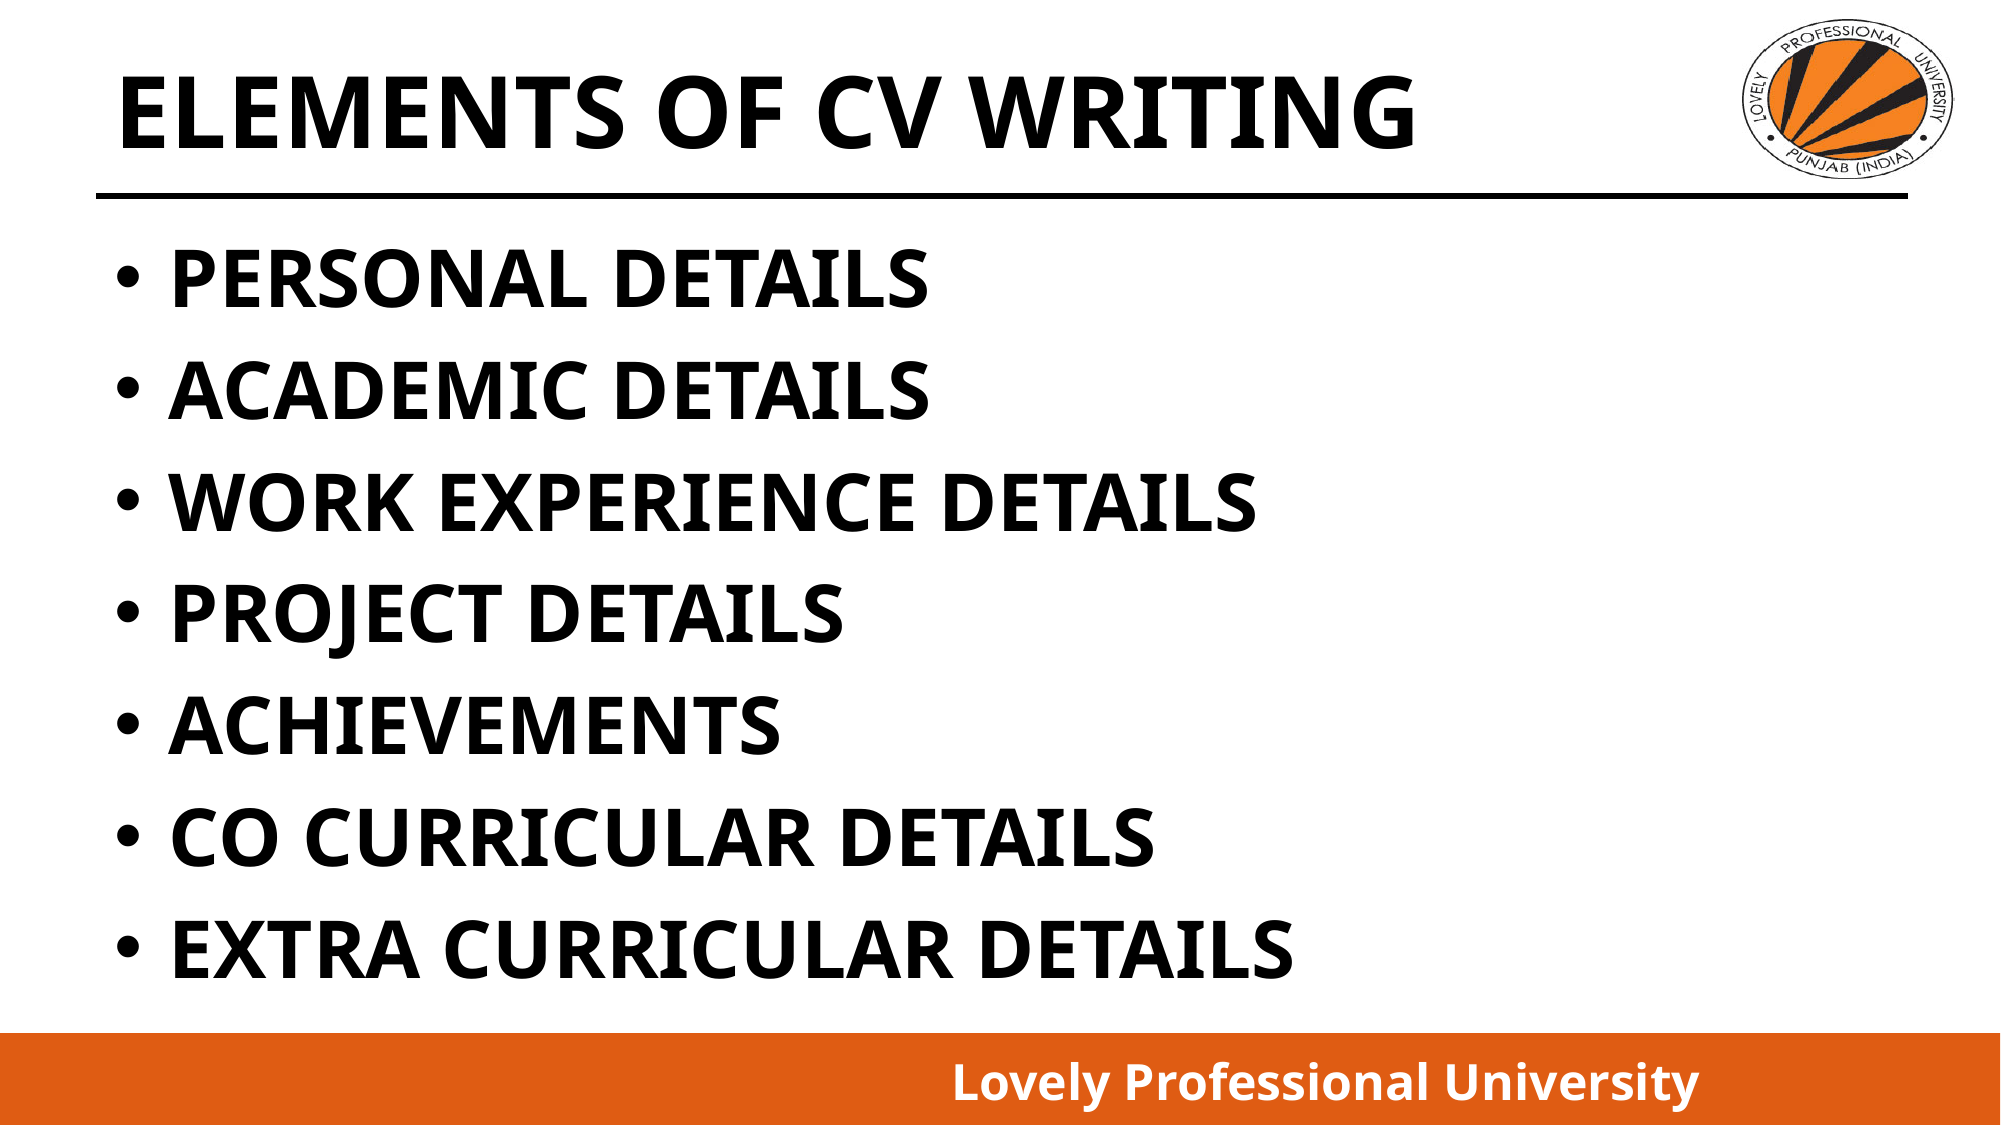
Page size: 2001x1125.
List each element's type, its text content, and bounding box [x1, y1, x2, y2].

picture [1742, 19, 1955, 179]
list PERSONAL DETAILS ACADEMIC DETAILS WORK EXPERIENCE DETAILS PROJECT DETAILS ACHIEVEMENTS CO CURRICULAR DETAILS EXTRA CURRICULAR DETAILS [99, 220, 1900, 1005]
title ELEMENTS OF CV WRITING [99, 45, 1725, 173]
